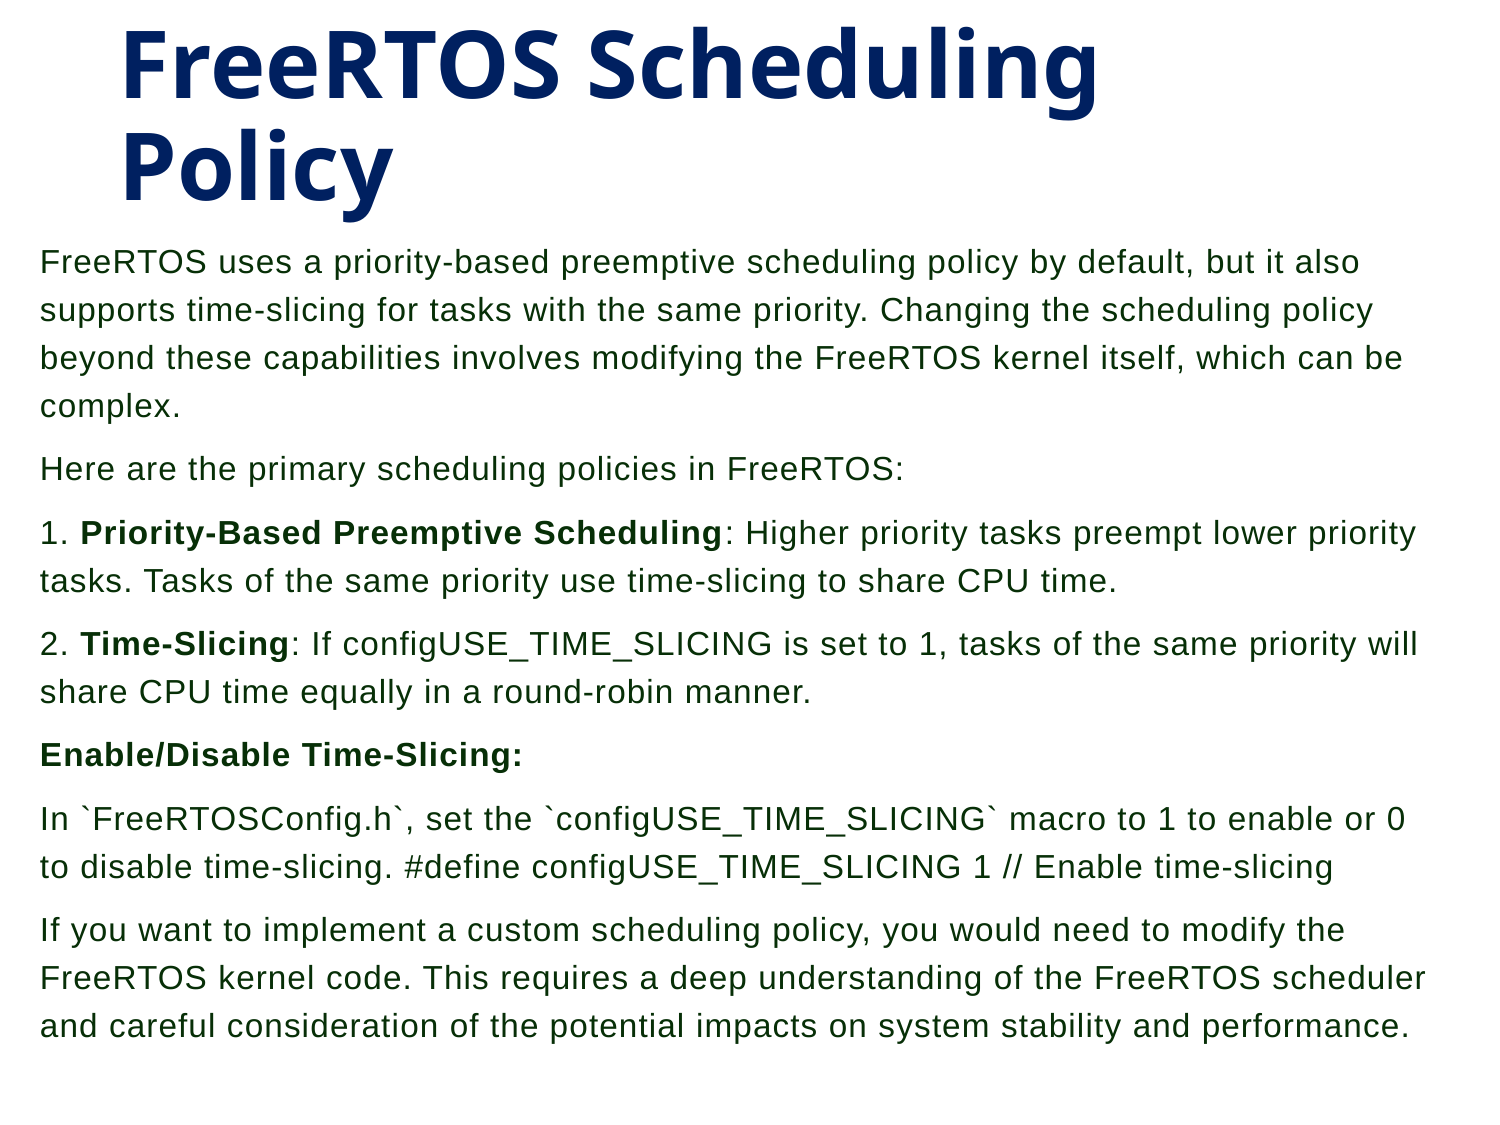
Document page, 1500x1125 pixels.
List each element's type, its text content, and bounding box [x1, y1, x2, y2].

list FreeRTOS uses a priority-based preemptive scheduling policy by default, but it also supports time-slicing for tasks with the same priority. Changing the scheduling policy beyond these capabilities involves modifying the FreeRTOS kernel itself, which can be complex. Here are the primary scheduling policies in FreeRTOS: 1. Priority-Based Preemptive Scheduling: Higher priority tasks preempt lower priority tasks. Tasks of the same priority use time-slicing to share CPU time. 2. Time-Slicing: If configUSE_TIME_SLICING is set to 1, tasks of the same priority will share CPU time equally in a round-robin manner. Enable/Disable Time-Slicing: In `FreeRTOSConfig.h`, set the `configUSE_TIME_SLICING` macro to 1 to enable or 0 to disable time-slicing. #define configUSE_TIME_SLICING 1 // Enable time-slicing If you want to implement a custom scheduling policy, you would need to modify the FreeRTOS kernel code. This requires a deep understanding of the FreeRTOS scheduler and careful consideration of the potential impacts on system stability and performance. [24, 224, 1463, 1100]
title FreeRTOS Scheduling Policy [103, 10, 1397, 224]
